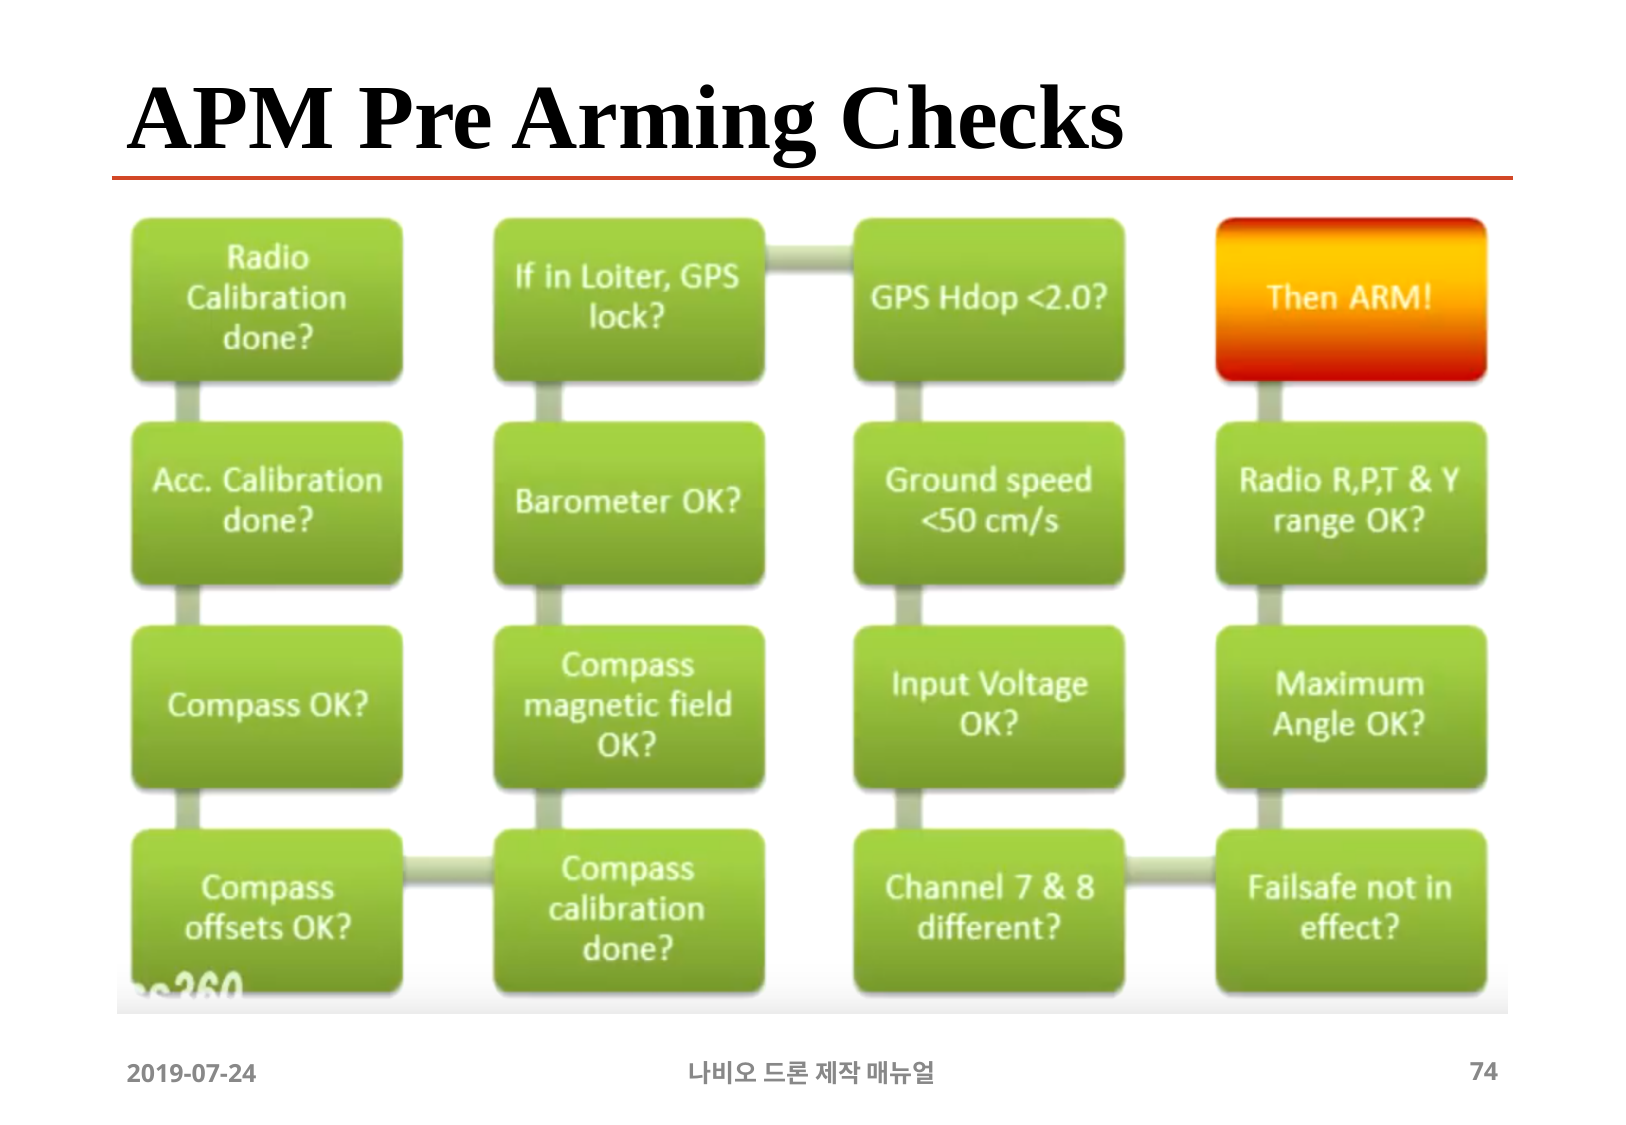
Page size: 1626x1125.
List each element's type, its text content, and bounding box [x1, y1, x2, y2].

footer 나비오 드론 제작 매뉴얼 [538, 1042, 1087, 1103]
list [117, 205, 1508, 1014]
title APM Pre Arming Checks [111, 59, 1514, 179]
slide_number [111, 1042, 303, 1103]
slide_number ‹#› [1433, 1042, 1514, 1103]
